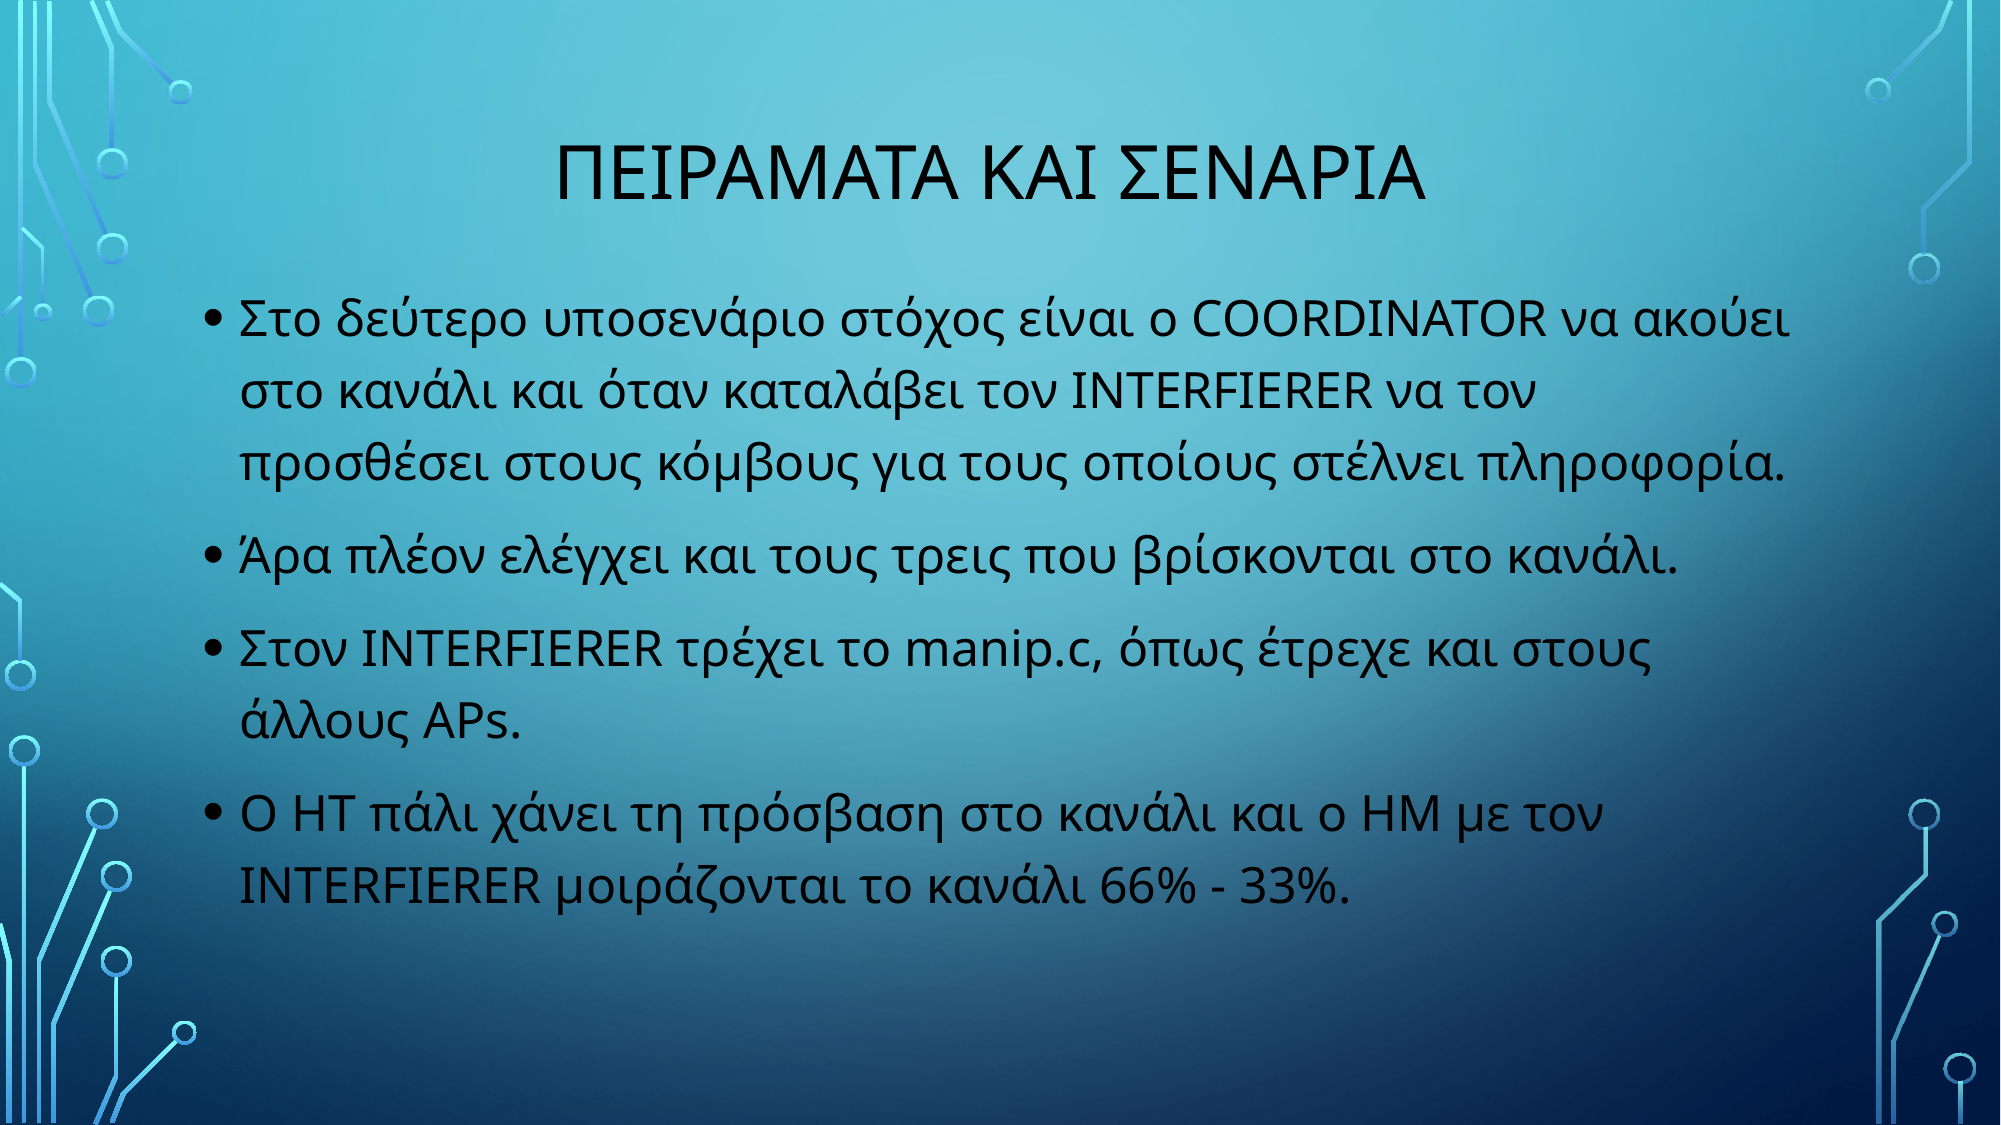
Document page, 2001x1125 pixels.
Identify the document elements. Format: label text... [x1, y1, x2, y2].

list Στο δεύτερο υποσενάριο στόχος είναι ο COORDINATOR να ακούει στο κανάλι και όταν καταλάβει τον INTERFIERER να τον προσθέσει στους κόμβους για τους οποίους στέλνει πληροφορία. Άρα πλέον ελέγχει και τους τρεις που βρίσκονται στο κανάλι. Στον INTERFIERER τρέχει το manip.c, όπως έτρεχε και στους άλλους APs. Ο ΗΤ πάλι χάνει τη πρόσβαση στο κανάλι και ο ΗΜ με τον INTERFIERER μοιράζονται το κανάλι 66% - 33%. [187, 267, 1813, 950]
title Πειραματα και σεναρια [187, 53, 1813, 267]
